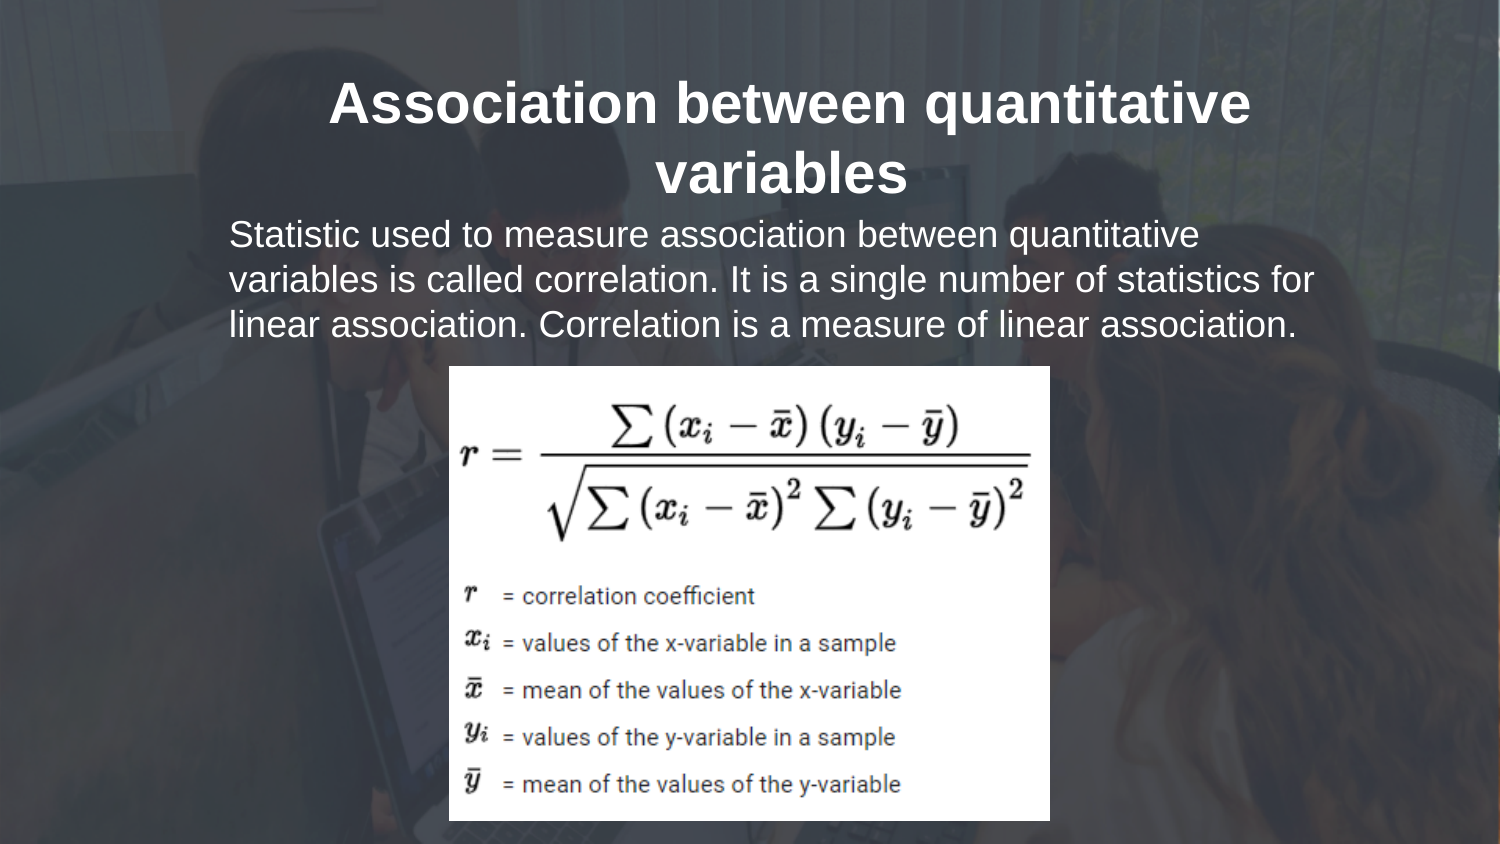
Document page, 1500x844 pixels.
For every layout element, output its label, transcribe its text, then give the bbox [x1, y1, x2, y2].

text_box Association between quantitative variables [213, 50, 1368, 151]
picture [0, 0, 1500, 844]
text_box Statistic used to measure association between quantitative variables is called correlation. It is a single number of statistics for linear association. Correlation is a measure of linear association. [213, 202, 1368, 488]
